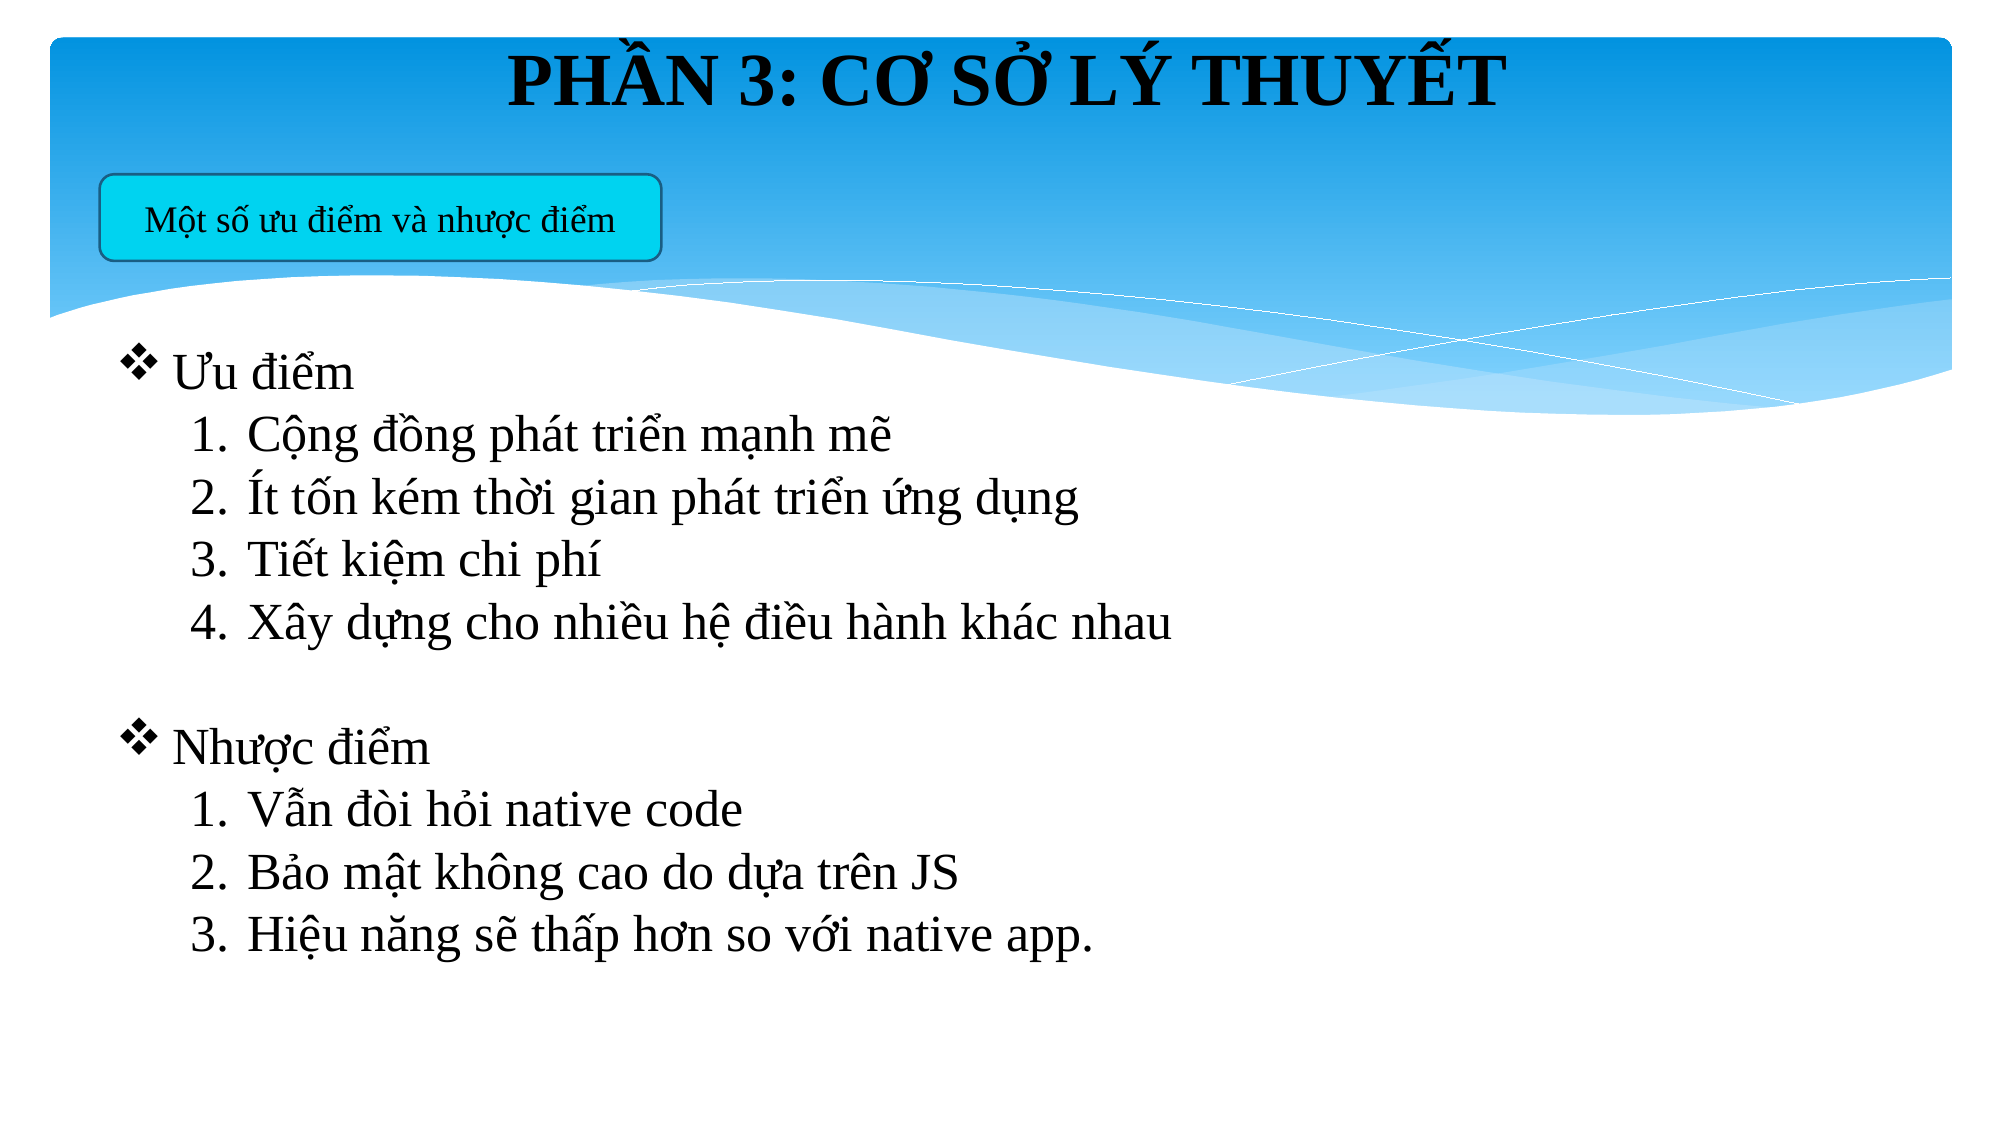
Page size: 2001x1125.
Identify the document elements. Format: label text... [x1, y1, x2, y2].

text_box Một số ưu điểm và nhược điểm [98, 172, 663, 263]
text_box Ưu điểm Cộng đồng phát triển mạnh mẽ Ít tốn kém thời gian phát triển ứng dụng Tiết kiệm chi phí Xây dựng cho nhiều hệ điều hành khác nhau Nhược điểm Vẫn đòi hỏi native code Bảo mật không cao do dựa trên JS Hiệu năng sẽ thấp hơn so với native app. [101, 329, 1756, 970]
text_box PHẦN 3: CƠ SỞ LÝ THUYẾT [333, 23, 1683, 129]
